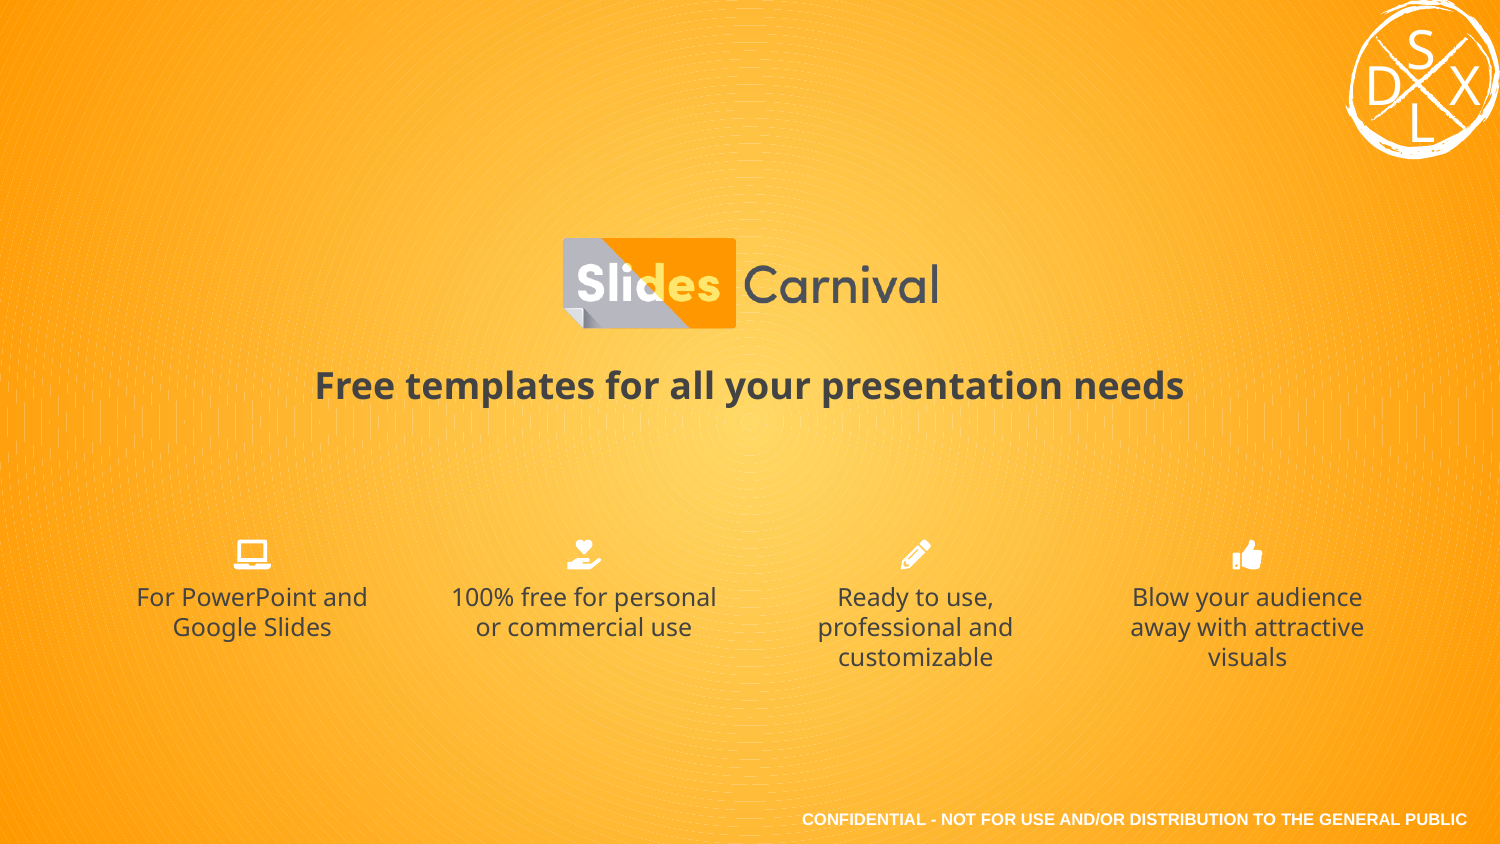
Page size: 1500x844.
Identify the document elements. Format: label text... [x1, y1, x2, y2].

picture [561, 237, 939, 329]
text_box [113, 539, 1387, 687]
text_box Free templates for all your presentation needs [181, 362, 1319, 407]
